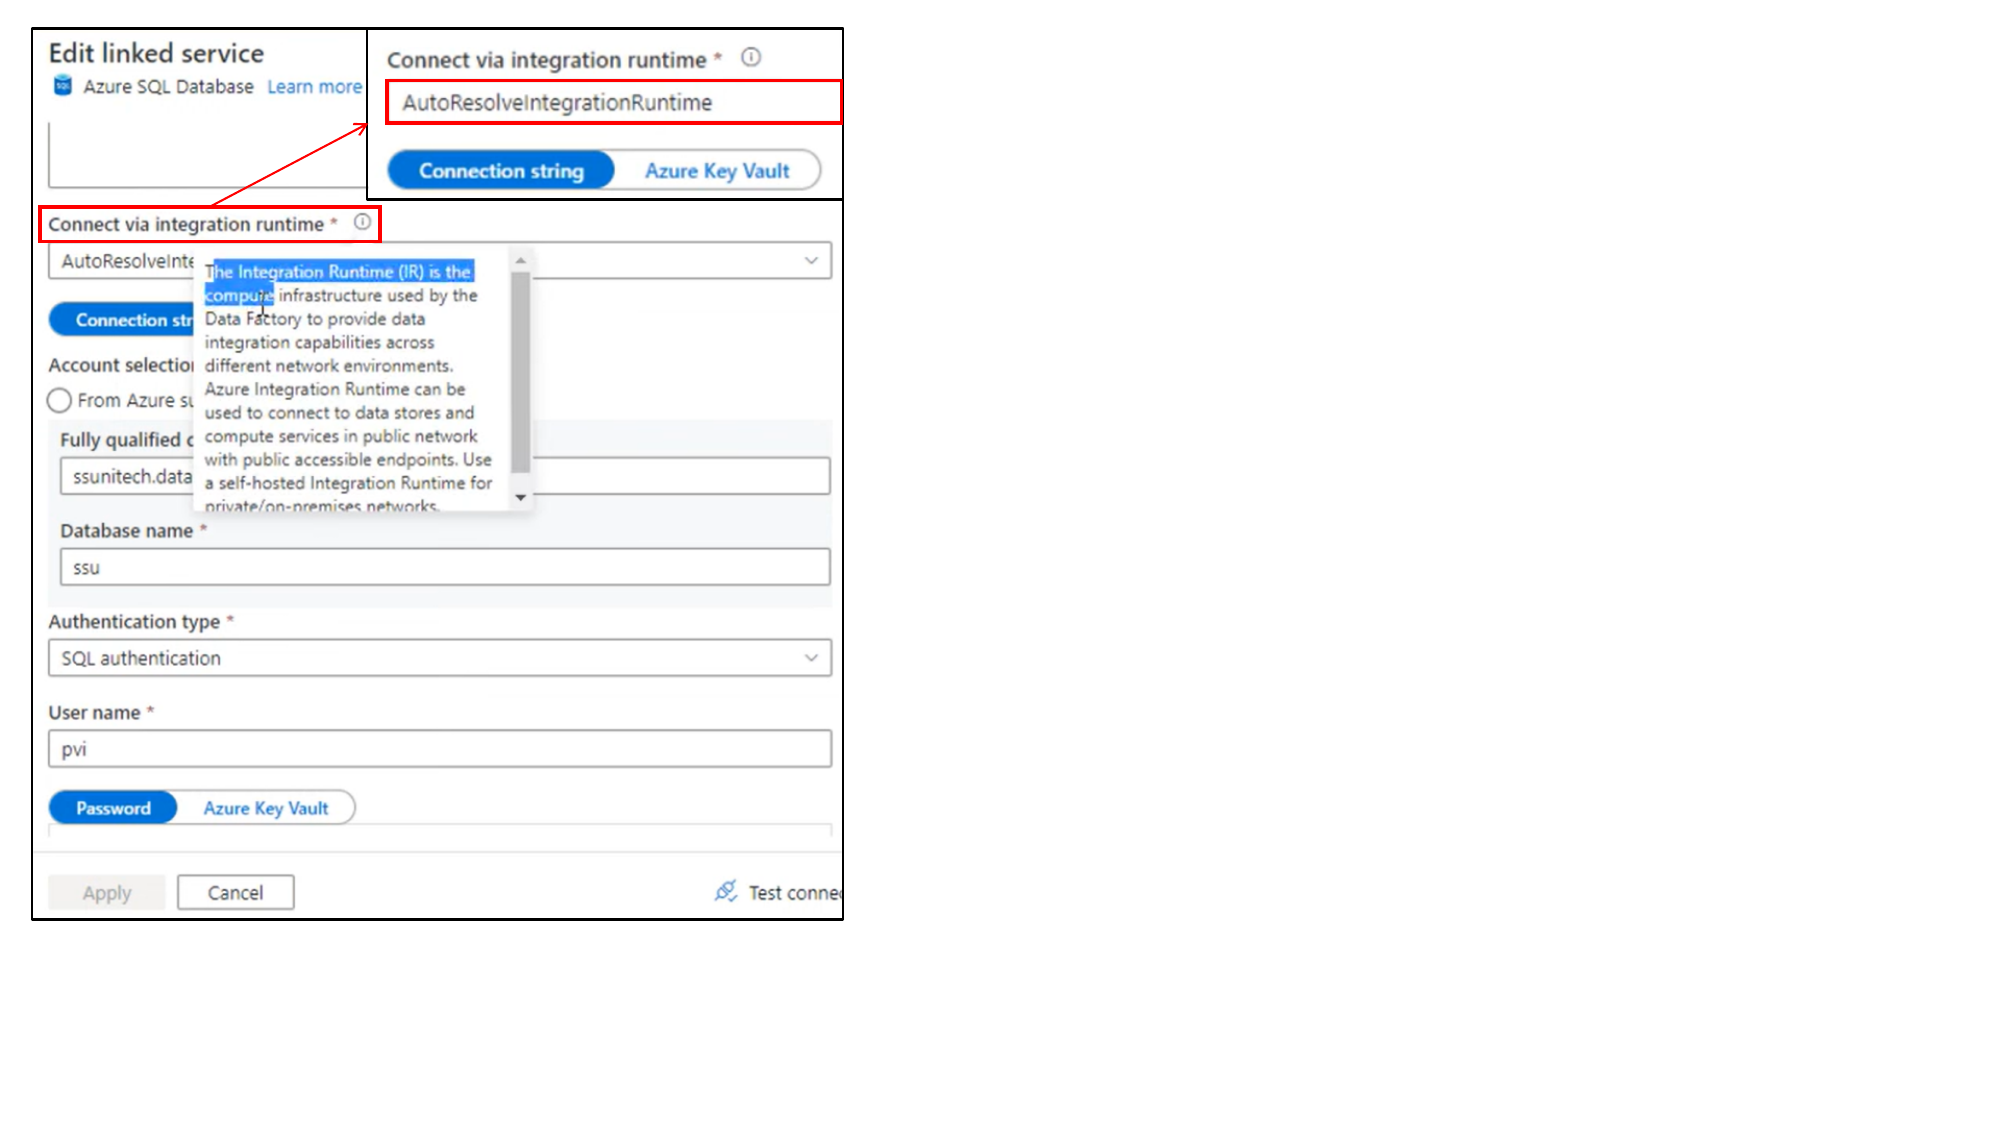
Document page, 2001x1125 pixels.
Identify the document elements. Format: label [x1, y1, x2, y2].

text_box [209, 123, 369, 207]
picture [33, 29, 842, 919]
